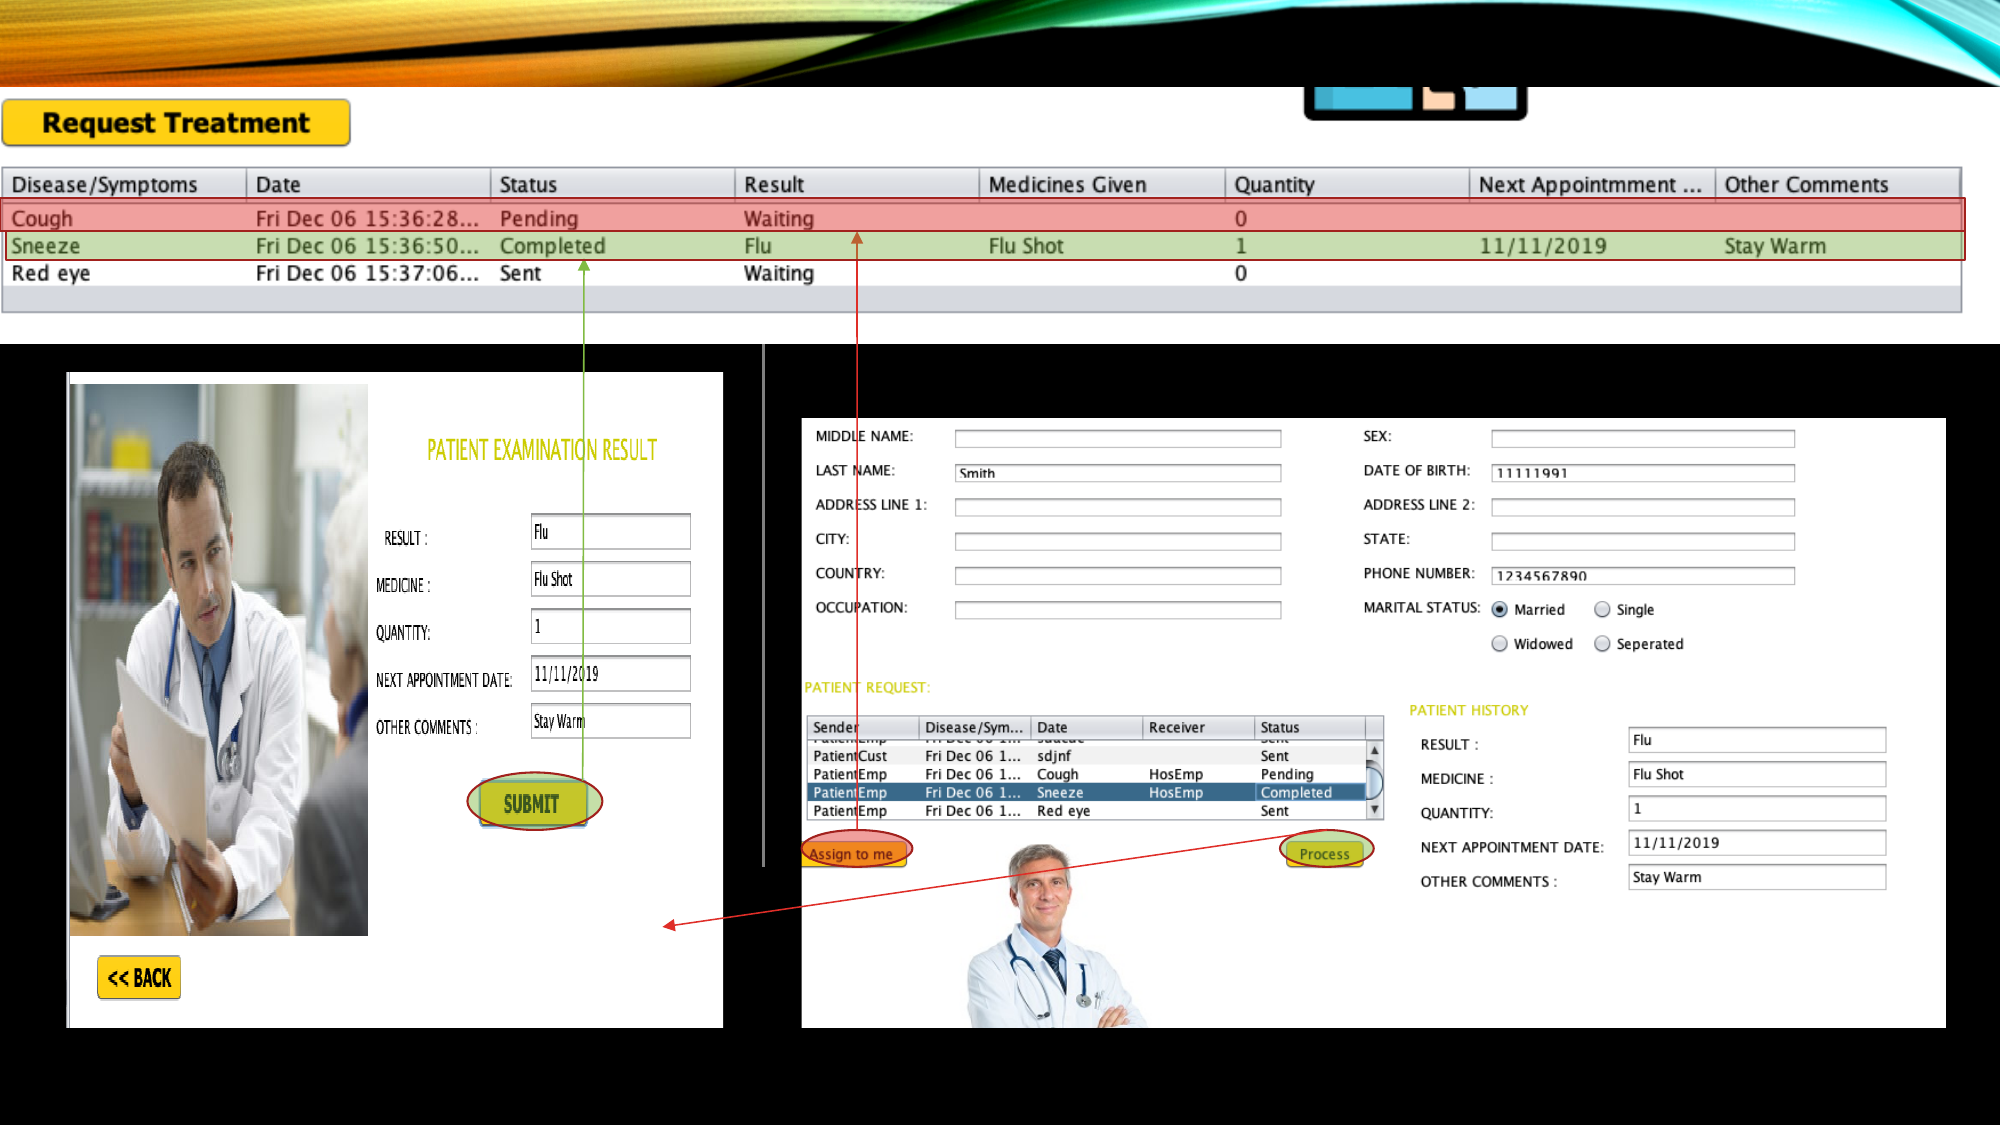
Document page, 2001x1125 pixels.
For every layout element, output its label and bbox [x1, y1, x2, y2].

picture [0, 0, 2000, 344]
text_box [662, 829, 1327, 928]
picture [801, 418, 1947, 1028]
picture [65, 372, 724, 1028]
picture [801, 418, 856, 829]
